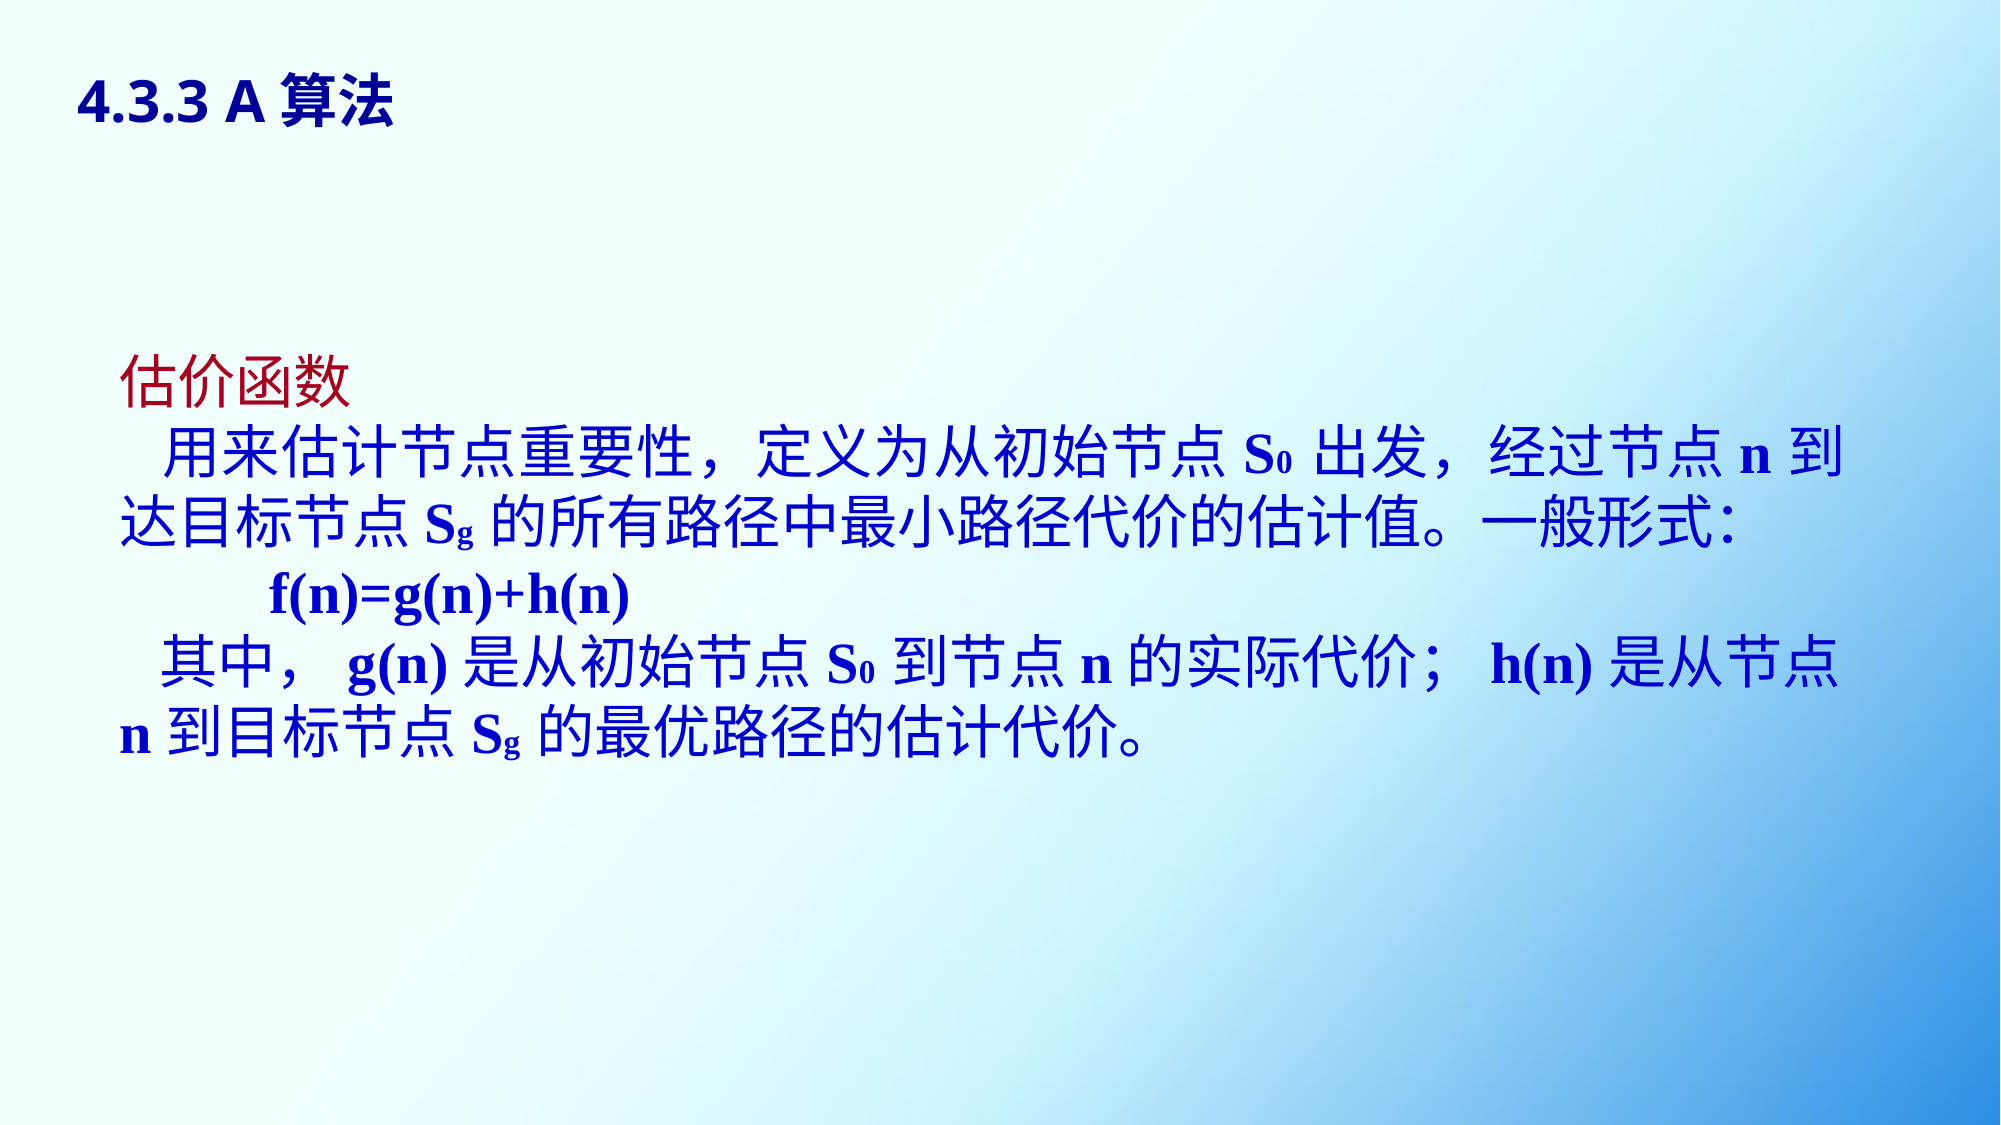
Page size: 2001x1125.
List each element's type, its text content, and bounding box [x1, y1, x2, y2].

text_box 4.3.3 A算法 [62, 45, 1723, 153]
picture [0, 0, 2001, 1125]
text_box 估价函数 用来估计节点重要性，定义为从初始节点S0 出发，经过节点n到达目标节点Sg 的所有路径中最小路径代价的估计值。一般形式： f(n)=g(n)+h(n) 其中，g(n)是从初始节点S0 到节点n的实际代价；h(n)是从节点n到目标节点Sg 的最优路径的估计代价。 [104, 337, 1861, 773]
